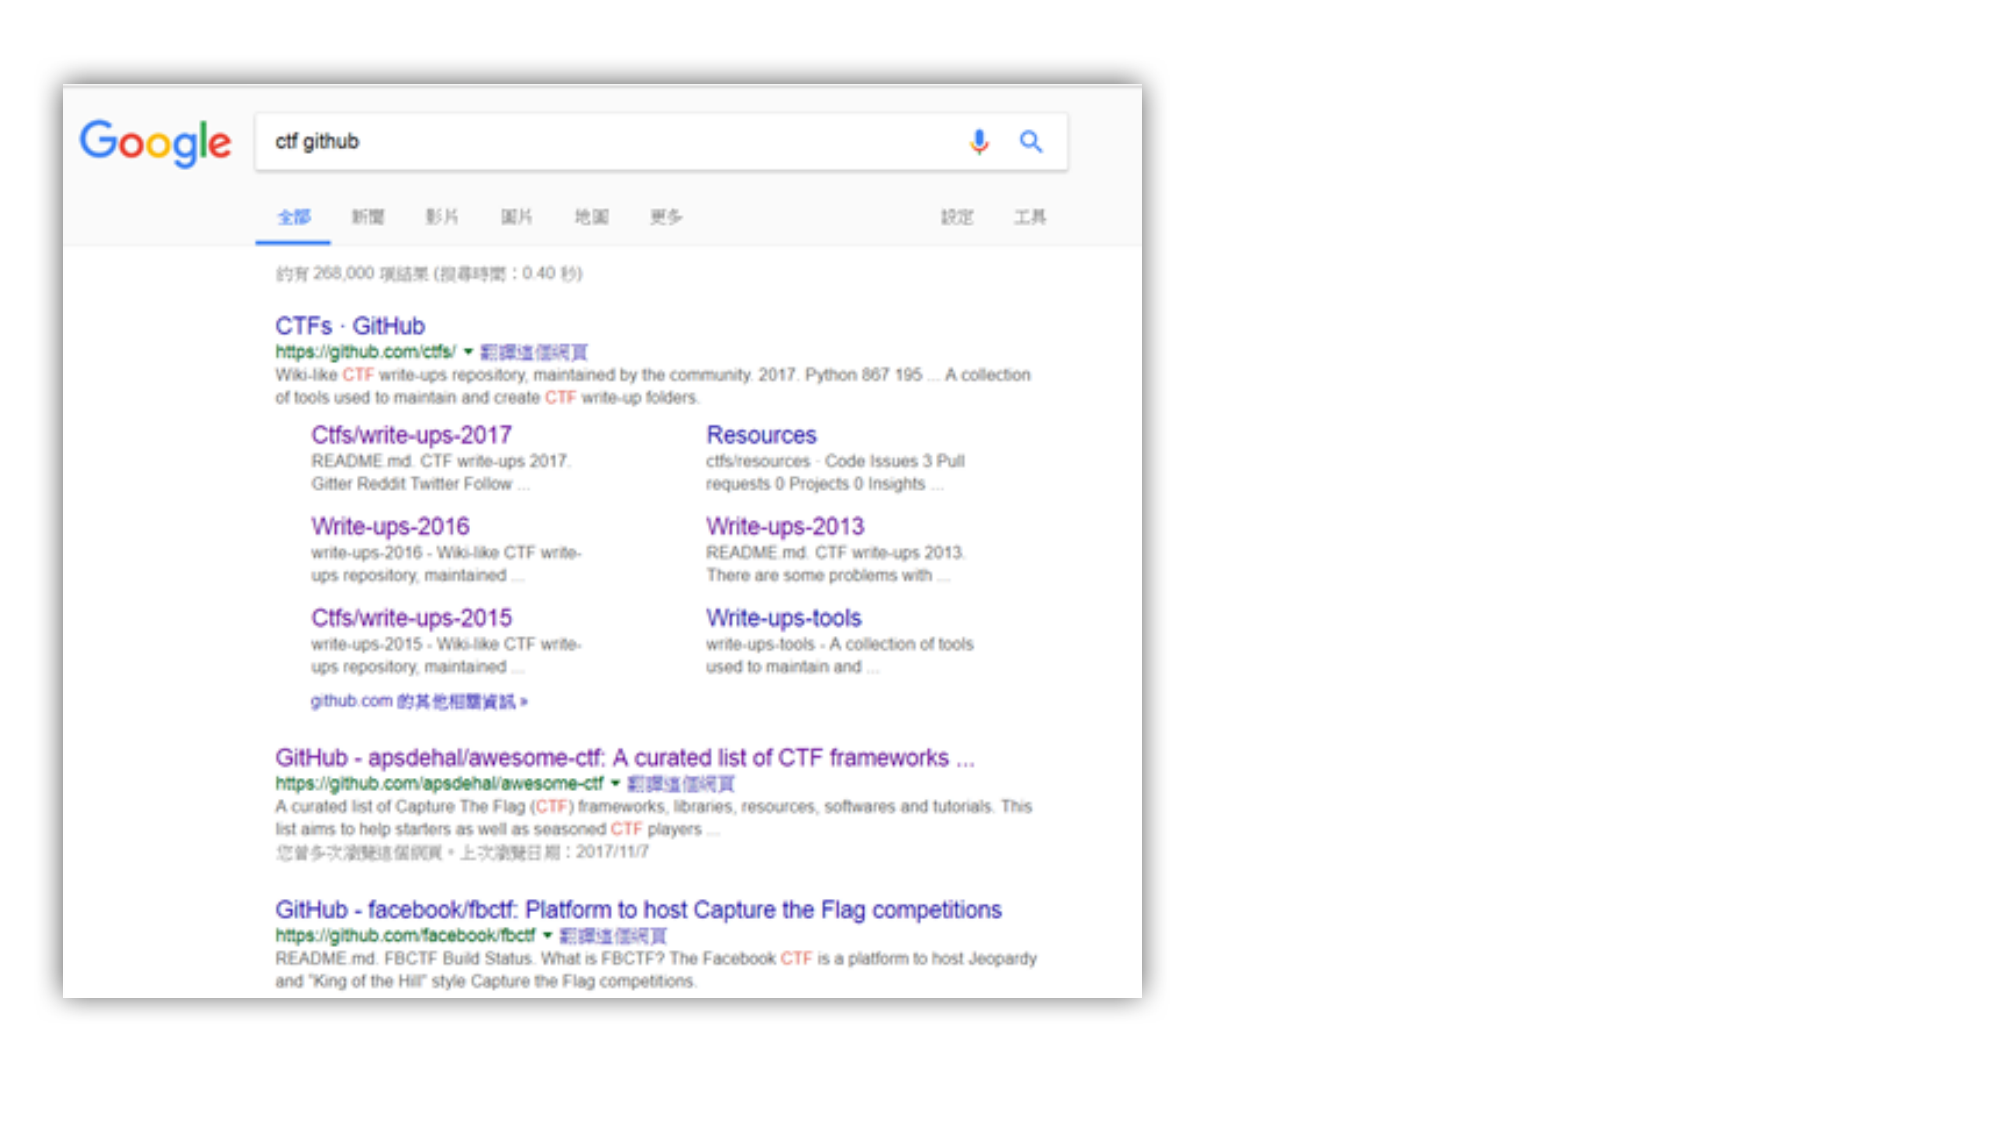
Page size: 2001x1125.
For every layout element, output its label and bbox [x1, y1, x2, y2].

list [63, 84, 1142, 998]
